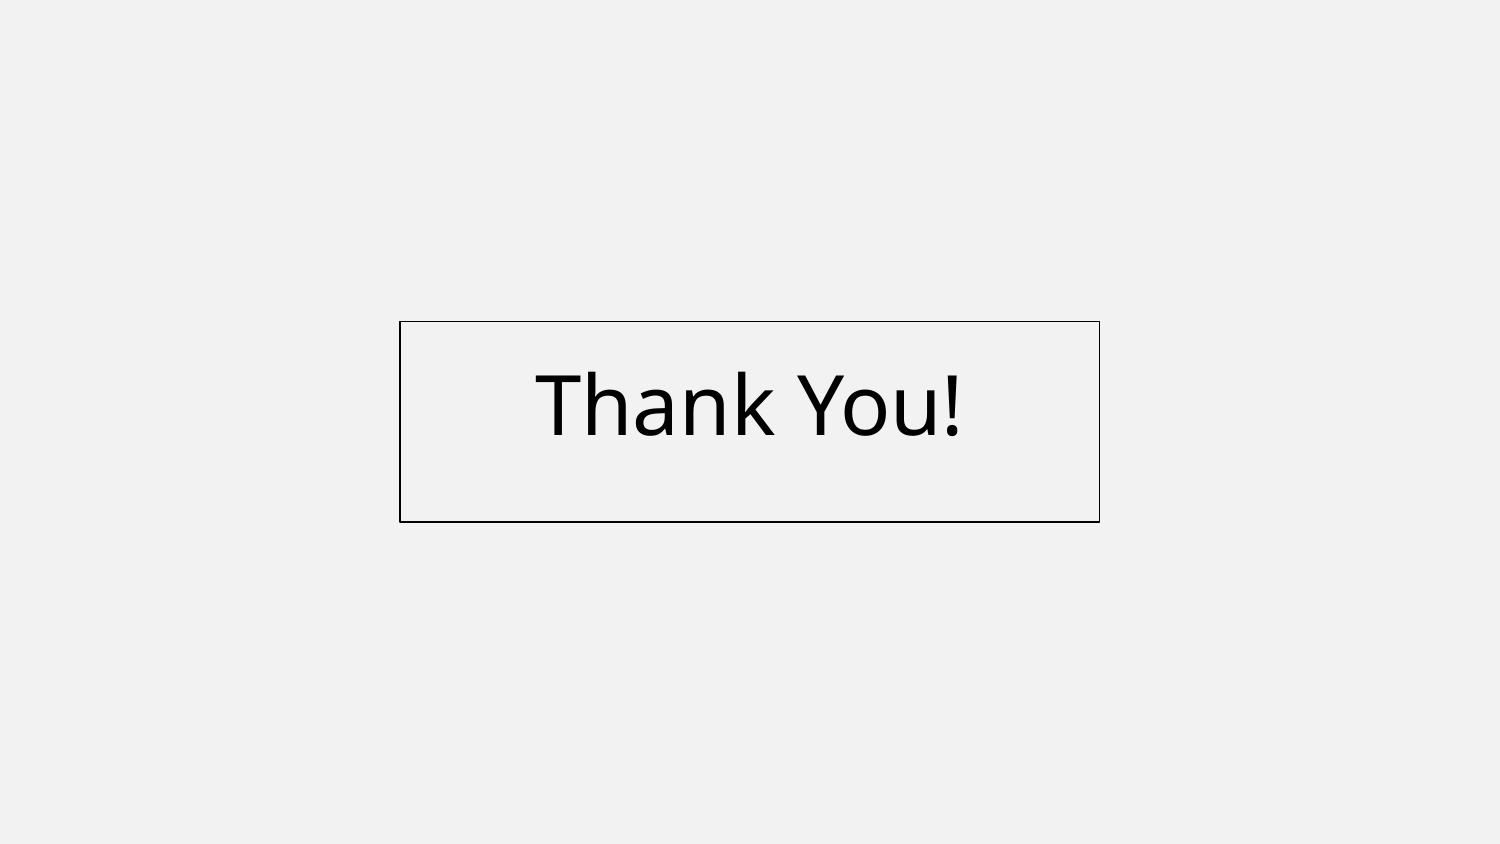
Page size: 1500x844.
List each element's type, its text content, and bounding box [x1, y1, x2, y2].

title Thank You! [398, 319, 1102, 525]
